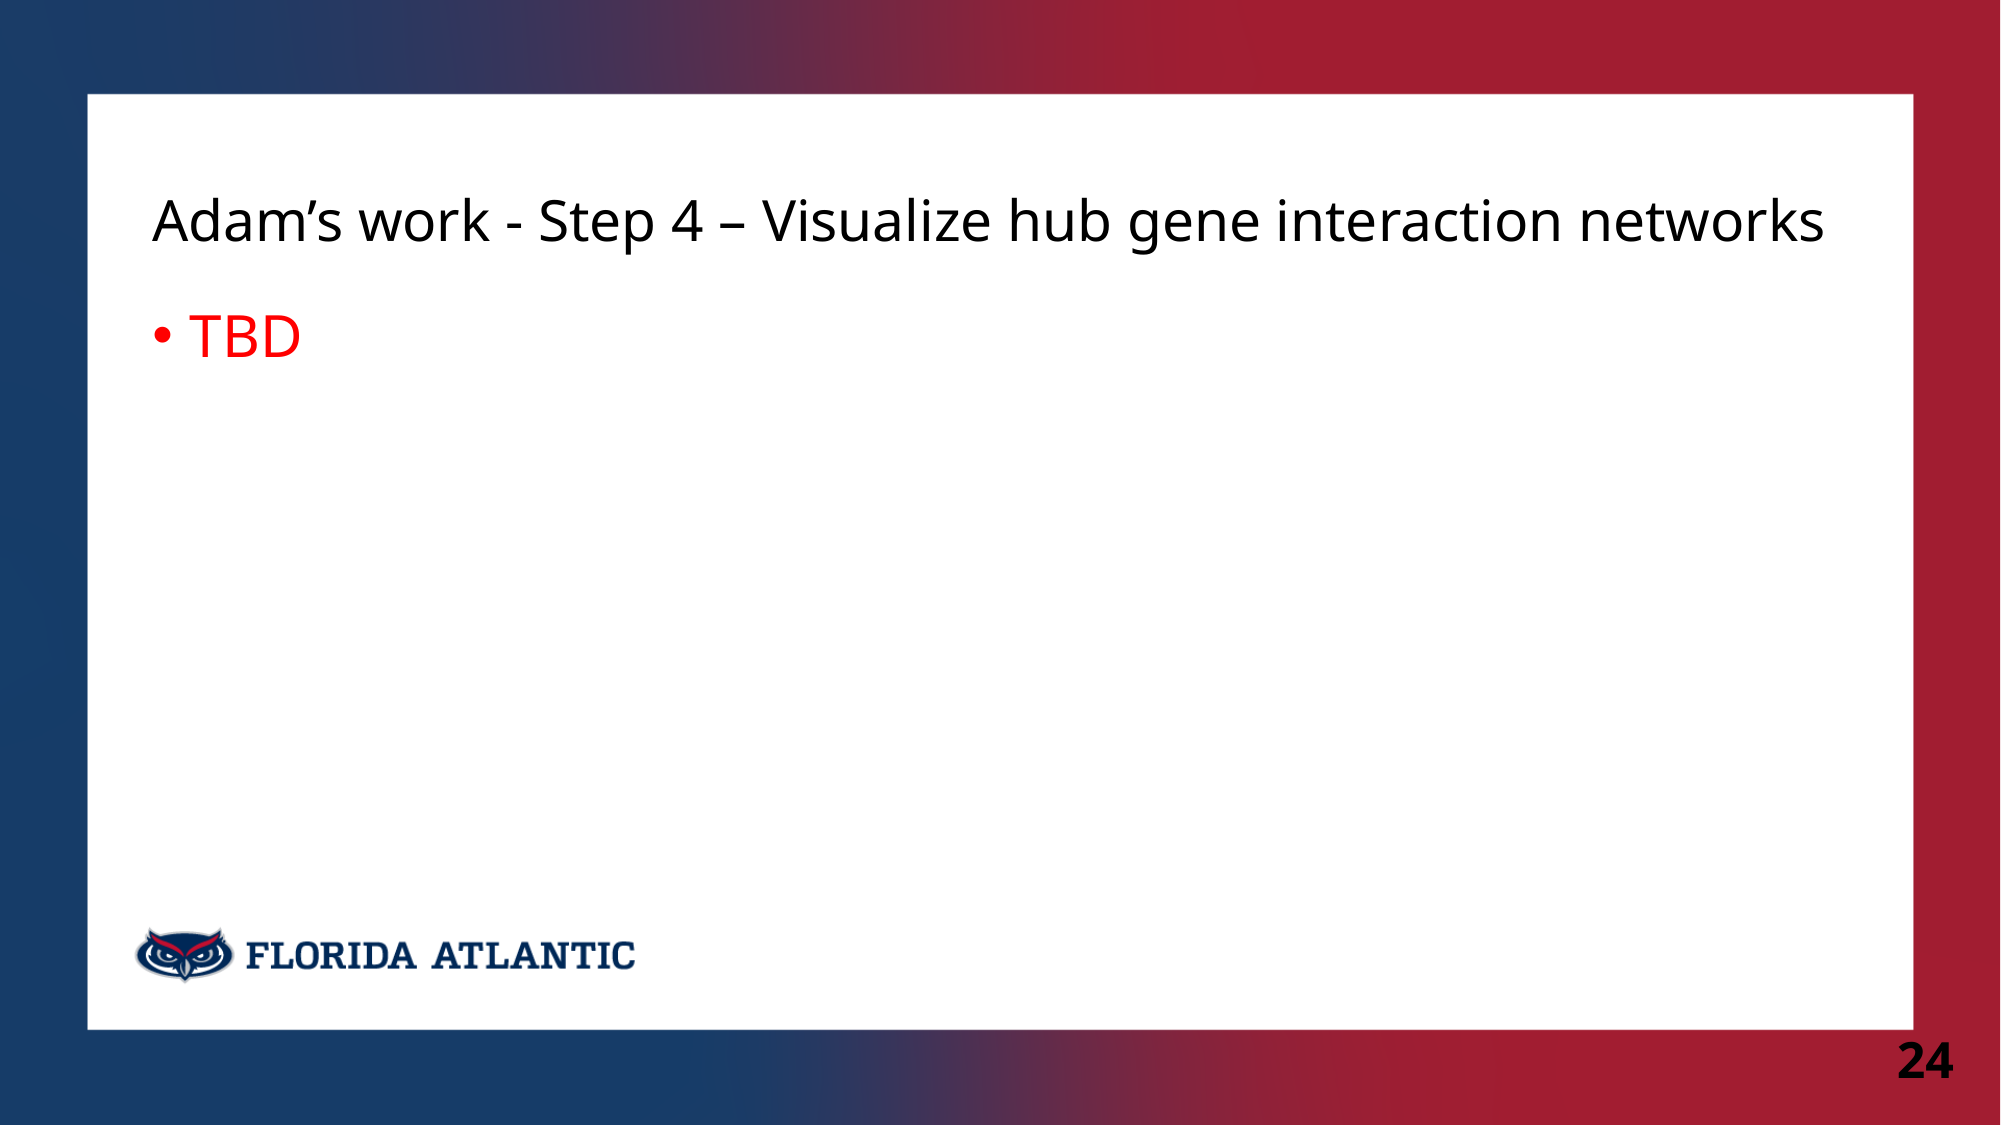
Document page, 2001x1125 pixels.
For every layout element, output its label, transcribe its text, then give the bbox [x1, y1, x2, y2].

title Adam’s work - Step 4 – Visualize hub gene interaction networks [137, 155, 1863, 292]
list TBD [137, 299, 1863, 1014]
slide_number 24 [1881, 1032, 2000, 1093]
picture [0, 0, 2001, 1125]
